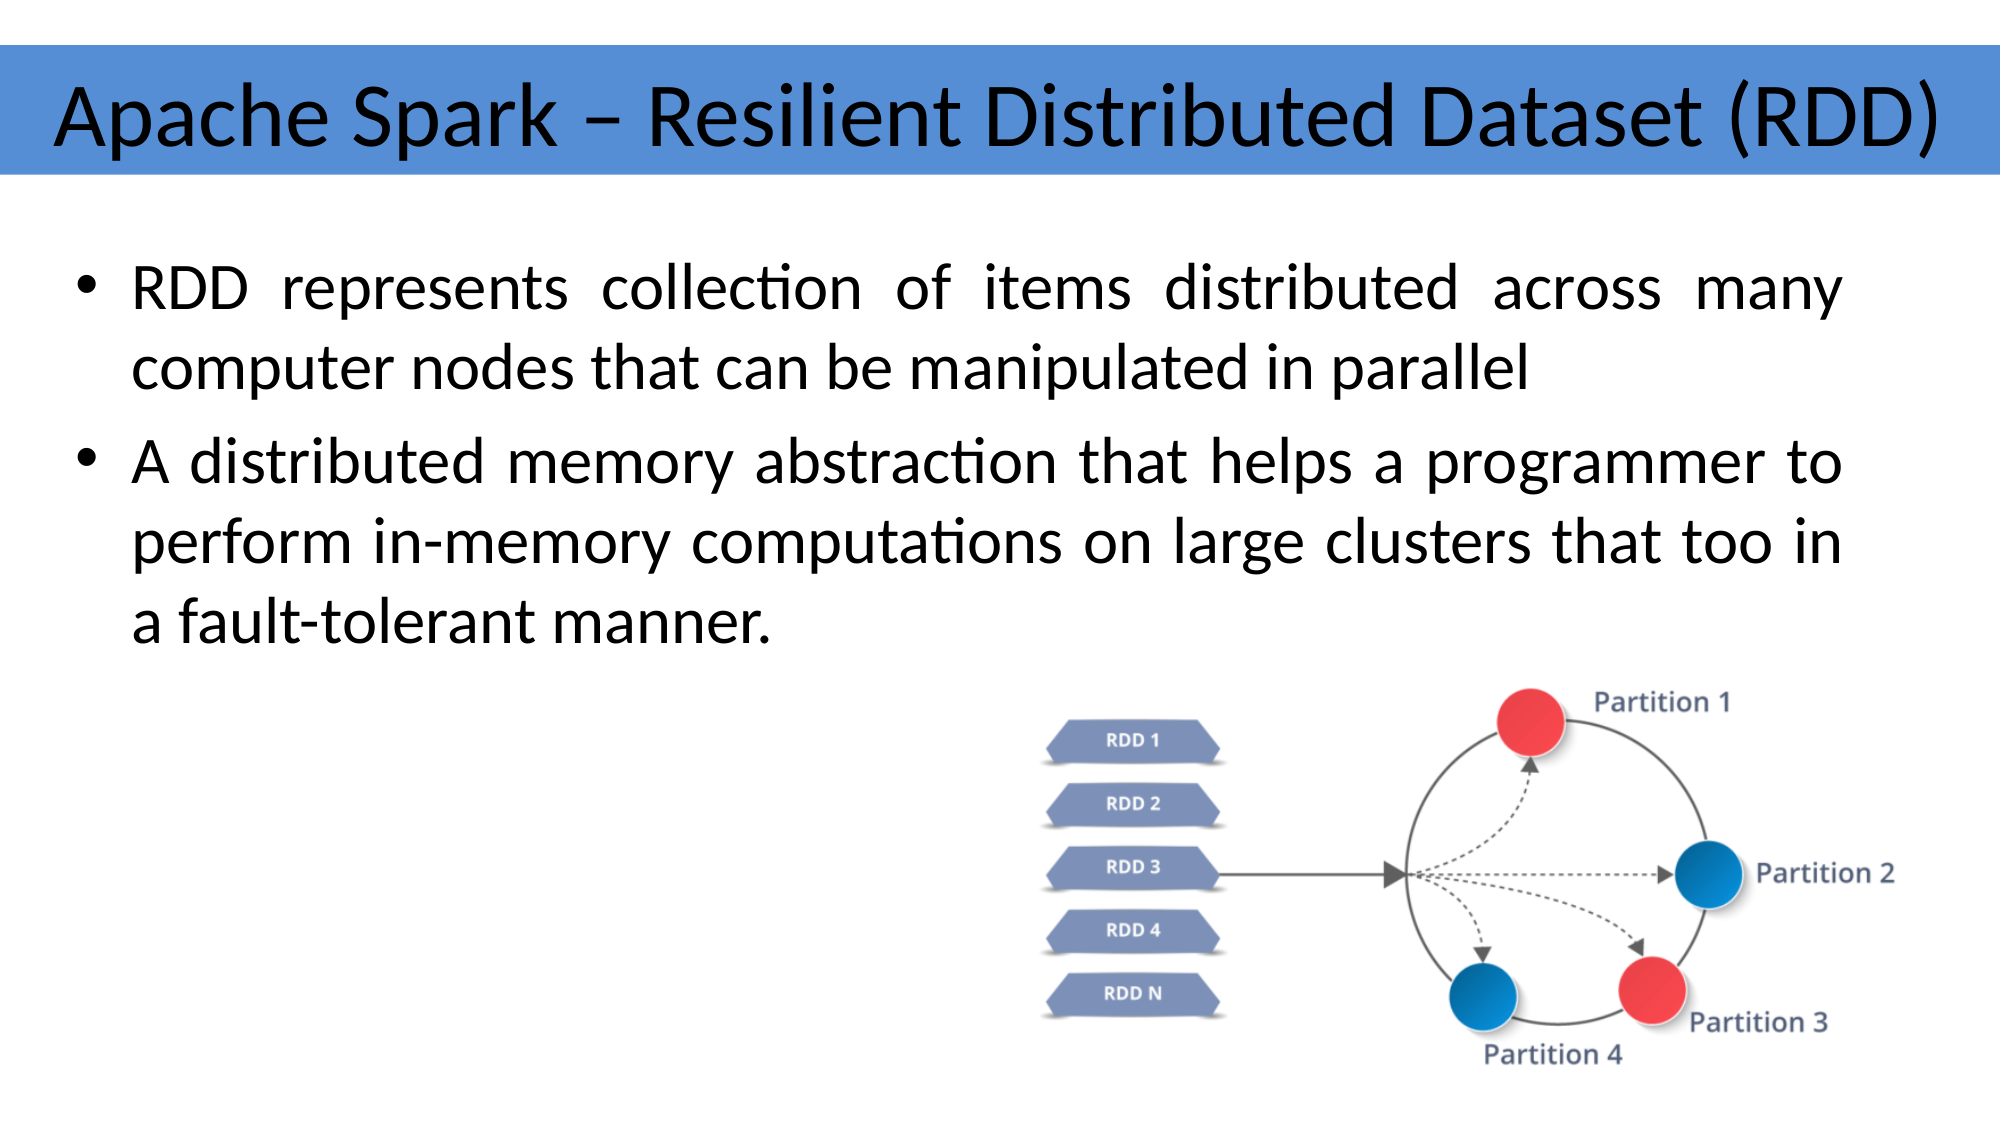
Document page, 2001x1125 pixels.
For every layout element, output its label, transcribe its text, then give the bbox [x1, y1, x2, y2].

title Apache Spark – Resilient Distributed Dataset (RDD) [0, 45, 2000, 175]
list RDD represents collection of items distributed across many computer nodes that can be manipulated in parallel A distributed memory abstraction that helps a programmer to perform in-memory computations on large clusters that too in a fault-tolerant manner. [60, 235, 1861, 979]
picture [1026, 684, 1901, 1075]
